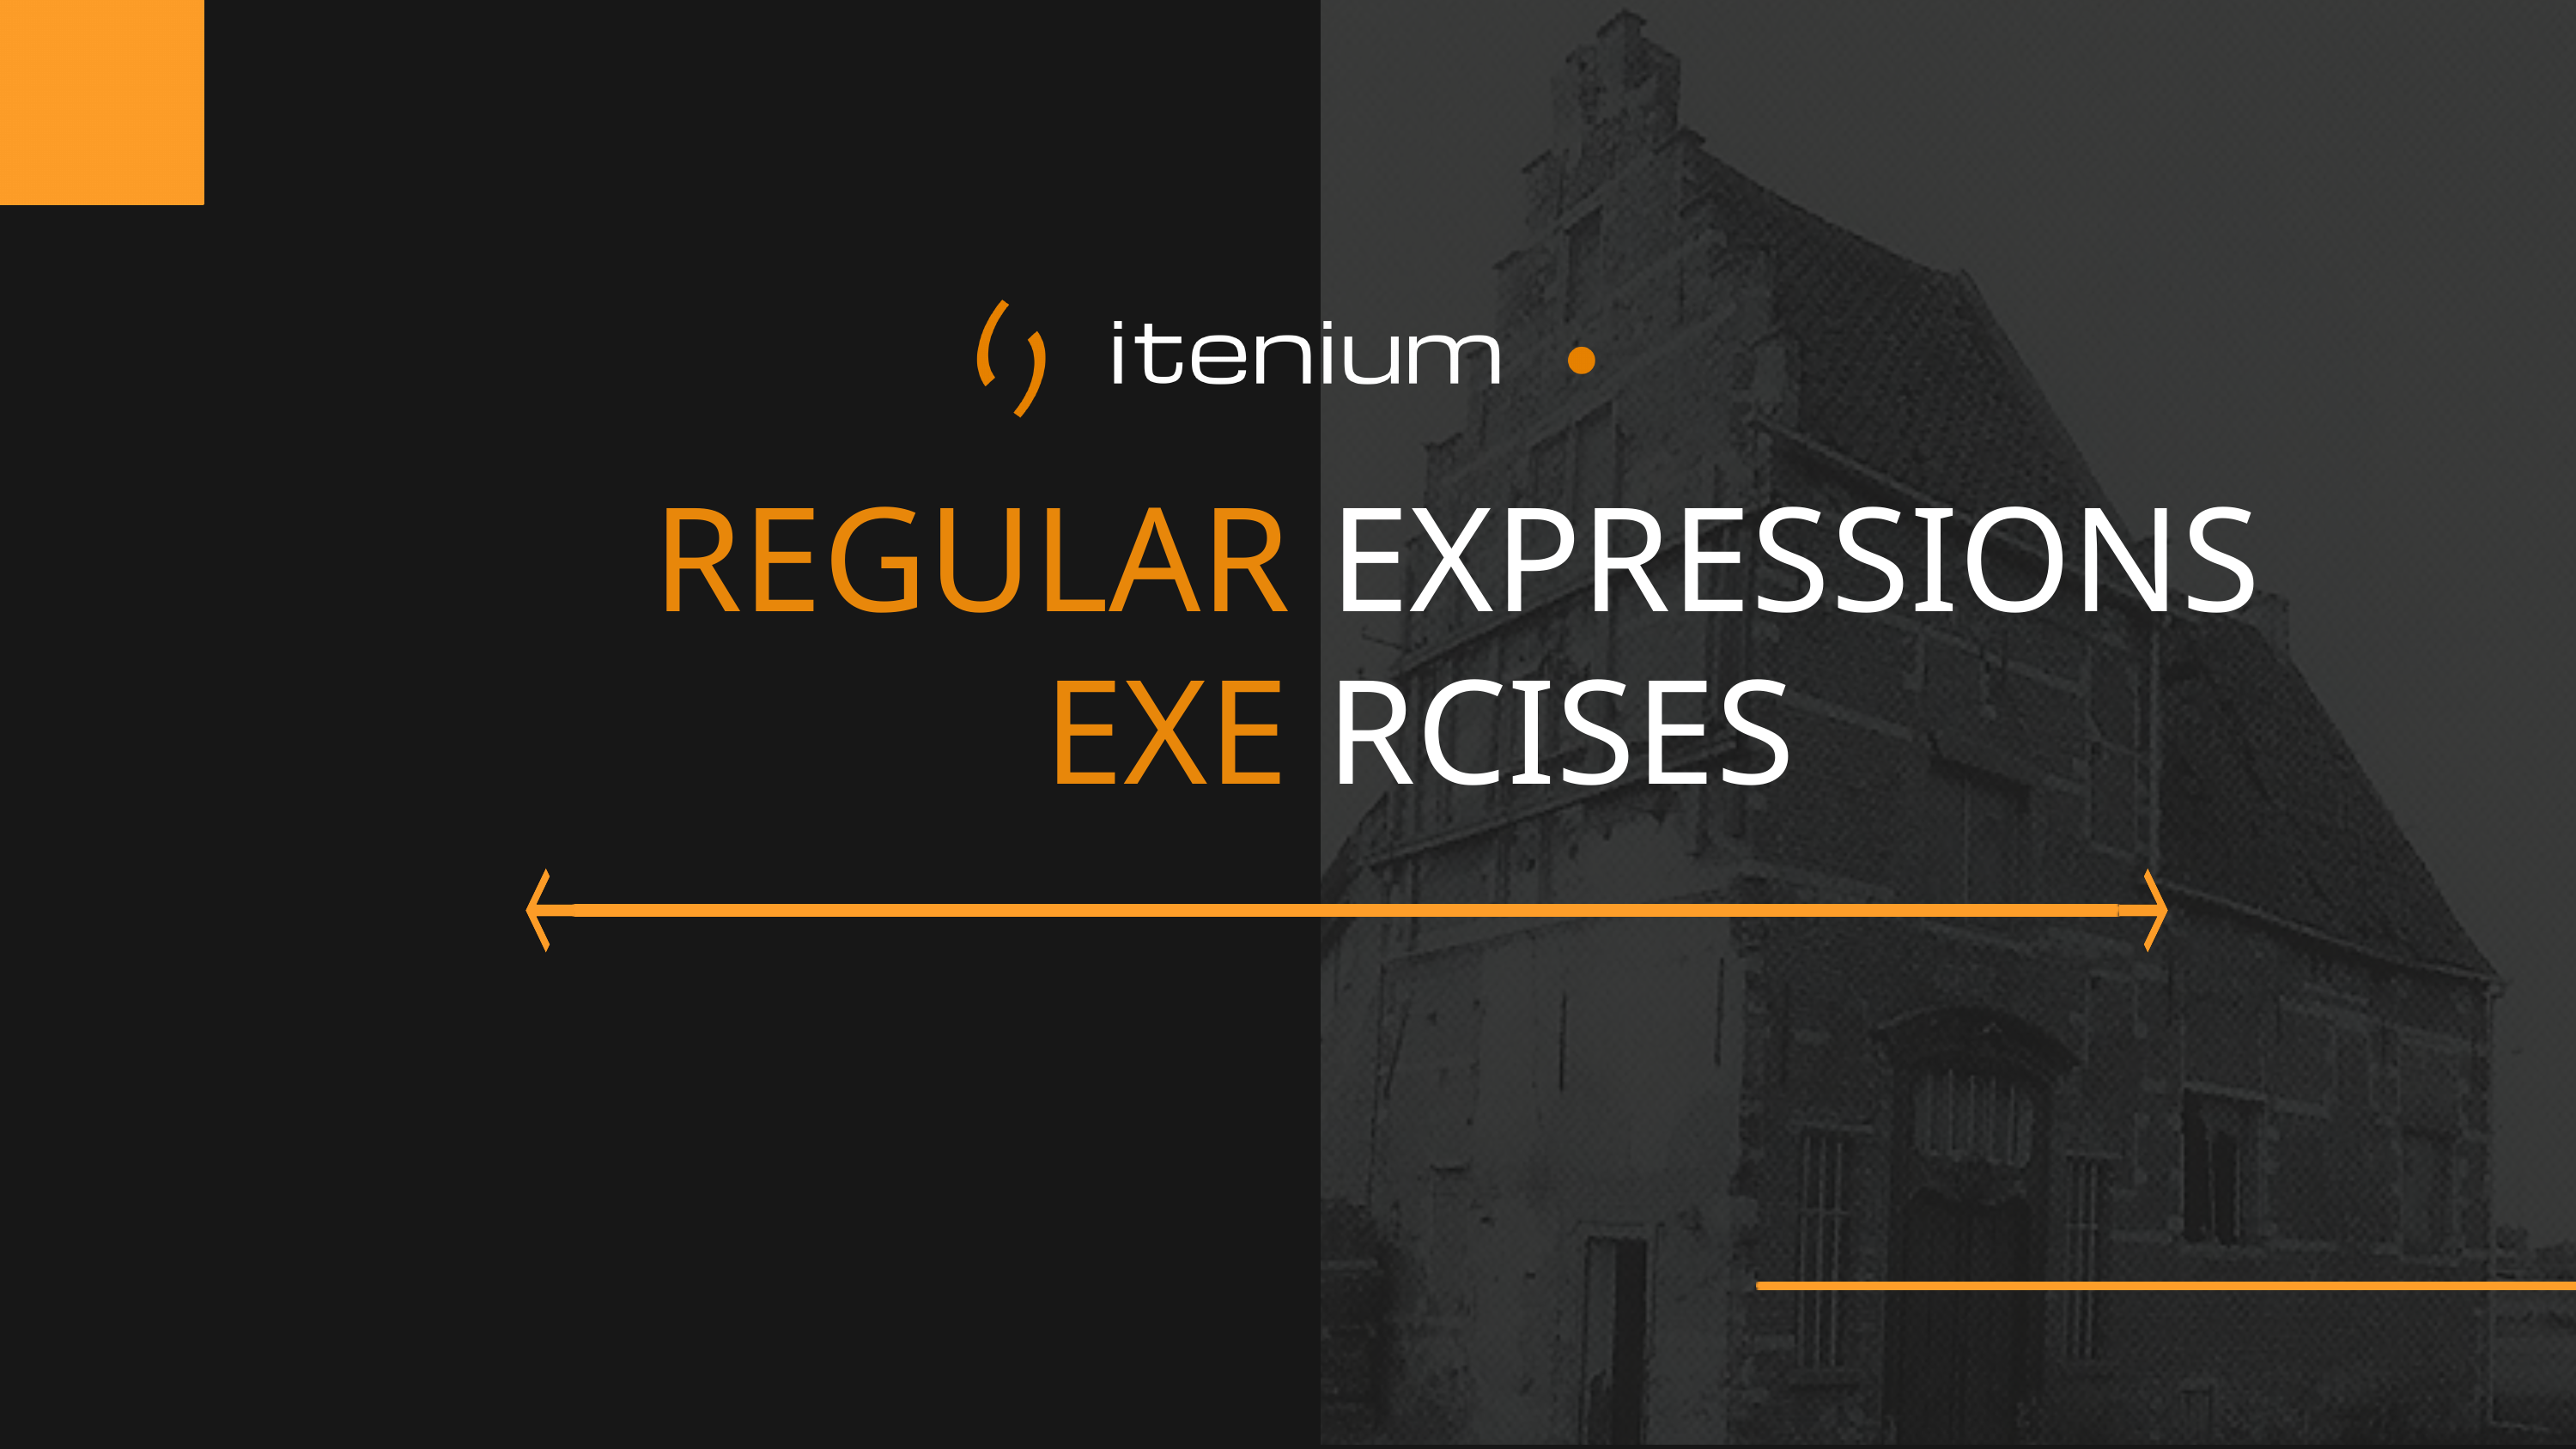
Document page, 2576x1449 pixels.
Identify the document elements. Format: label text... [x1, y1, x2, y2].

picture [0, 0, 204, 206]
text_box REGULAR EXPRESSIONS EXE RCISES [0, 466, 1316, 814]
picture [936, 0, 2576, 1445]
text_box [526, 868, 2169, 953]
